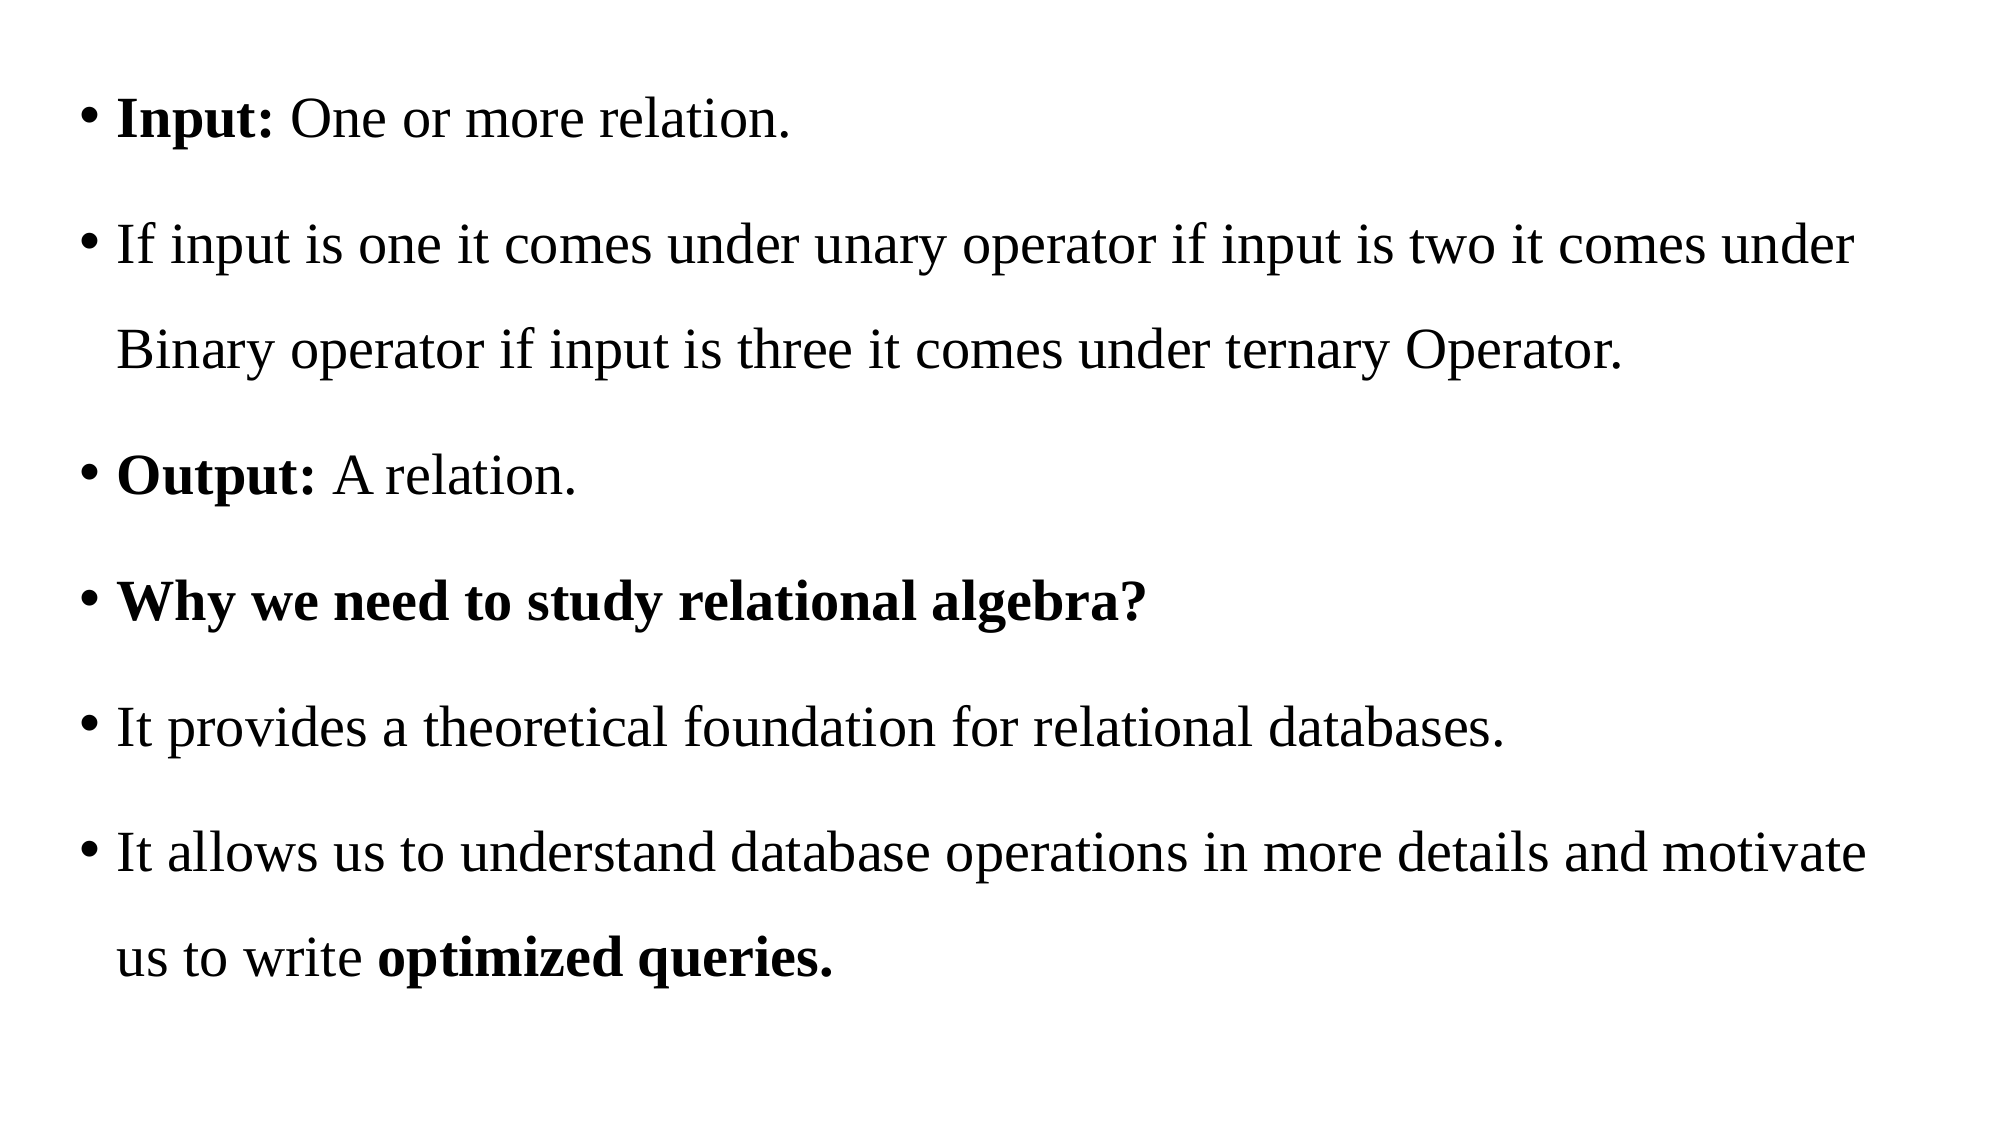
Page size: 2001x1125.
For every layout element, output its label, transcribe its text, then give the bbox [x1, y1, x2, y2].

list Input: One or more relation. If input is one it comes under unary operator if input is two it comes under Binary operator if input is three it comes under ternary Operator. Output: A relation. Why we need to study relational algebra? It provides a theoretical foundation for relational databases. It allows us to understand database operations in more details and motivate us to write optimized queries. [64, 37, 1940, 1085]
